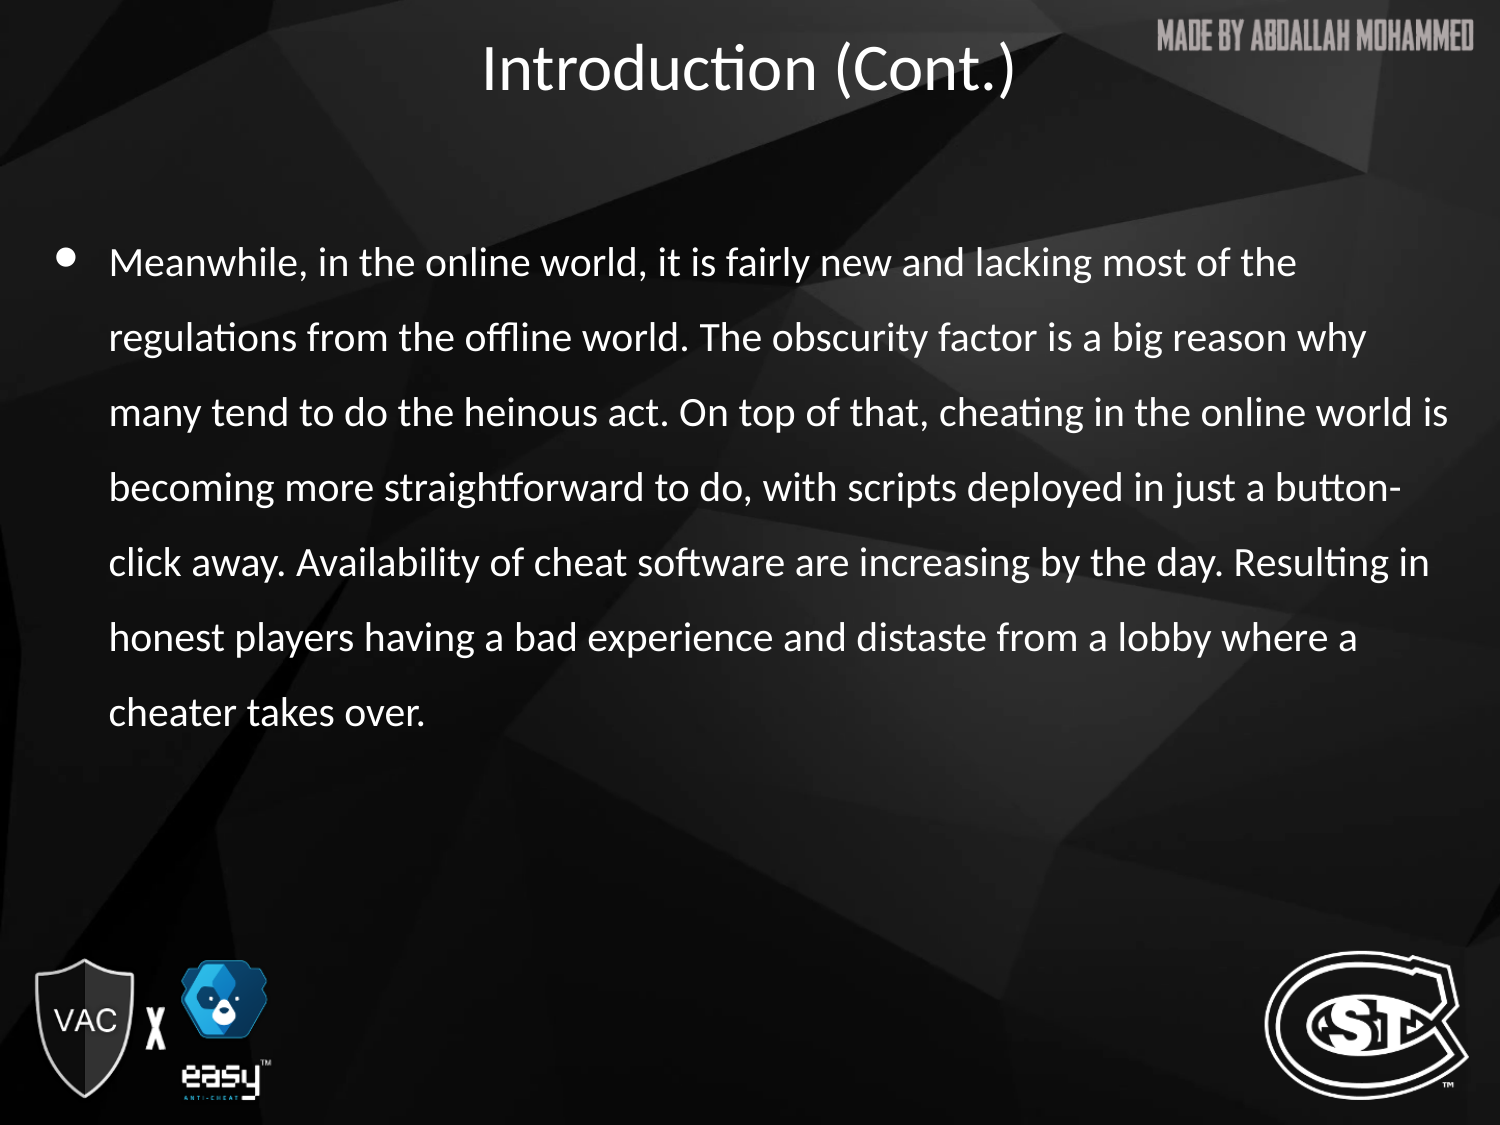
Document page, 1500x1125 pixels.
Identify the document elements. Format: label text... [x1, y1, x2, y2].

title Introduction (Cont.) [75, 0, 1425, 158]
text_box Meanwhile, in the online world, it is fairly new and lacking most of the regulations from the offline world. The obscurity factor is a big reason why many tend to do the heinous act. On top of that, cheating in the online world is becoming more straightforward to do, with scripts deployed in just a button-click away. Availability of cheat software are increasing by the day. Resulting in honest players having a bad experience and distaste from a lobby where a cheater takes over. [18, 194, 1482, 898]
picture [0, 0, 1500, 1125]
